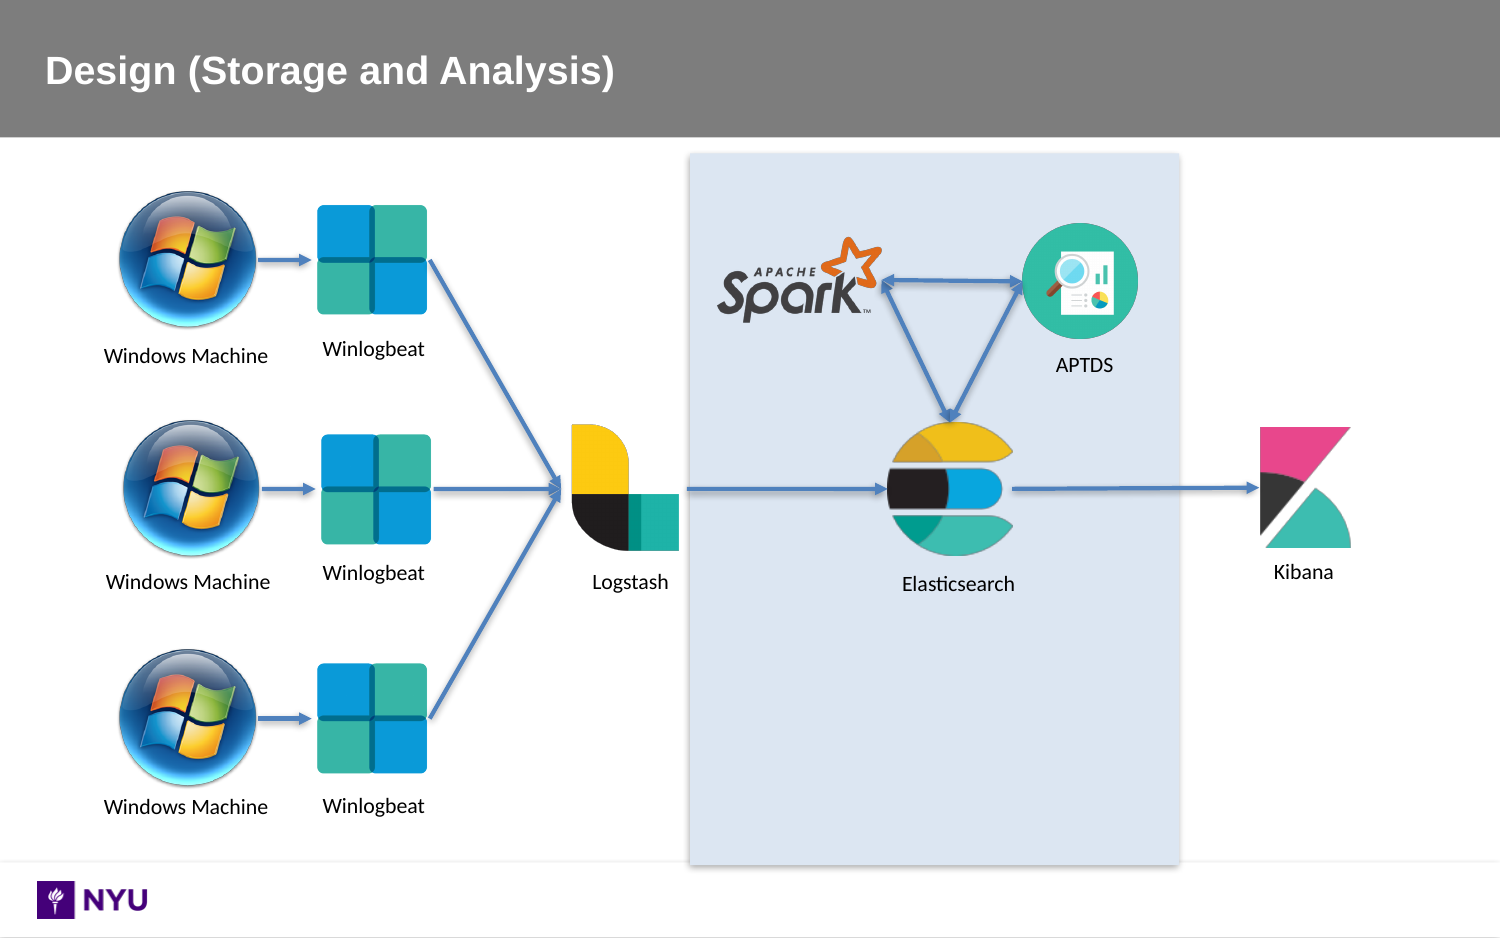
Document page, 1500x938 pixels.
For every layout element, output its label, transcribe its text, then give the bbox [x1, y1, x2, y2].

text_box Logstash [577, 566, 687, 602]
text_box [689, 153, 1180, 485]
picture [116, 647, 259, 790]
picture [311, 201, 430, 319]
picture [37, 881, 148, 919]
text_box Design (Storage and Analysis) [0, 0, 1500, 138]
picture [311, 659, 430, 778]
text_box Winlogbeat [307, 551, 424, 593]
text_box Kibana [1259, 549, 1398, 591]
text_box Winlogbeat [307, 327, 424, 369]
picture [887, 423, 1013, 556]
picture [1258, 427, 1352, 548]
picture [1022, 223, 1138, 340]
picture [716, 235, 882, 325]
text_box Elasticsearch [887, 562, 1039, 603]
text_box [429, 488, 562, 719]
text_box Windows Machine [88, 334, 286, 376]
picture [120, 418, 262, 560]
picture [562, 418, 688, 559]
picture [116, 189, 259, 331]
text_box Windows Machine [88, 785, 286, 827]
text_box Windows Machine [91, 560, 288, 602]
picture [315, 430, 429, 548]
text_box Winlogbeat [307, 783, 447, 825]
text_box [949, 281, 1023, 423]
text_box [429, 259, 562, 488]
text_box APTDS [1041, 346, 1138, 385]
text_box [881, 289, 944, 423]
text_box [689, 498, 1180, 866]
